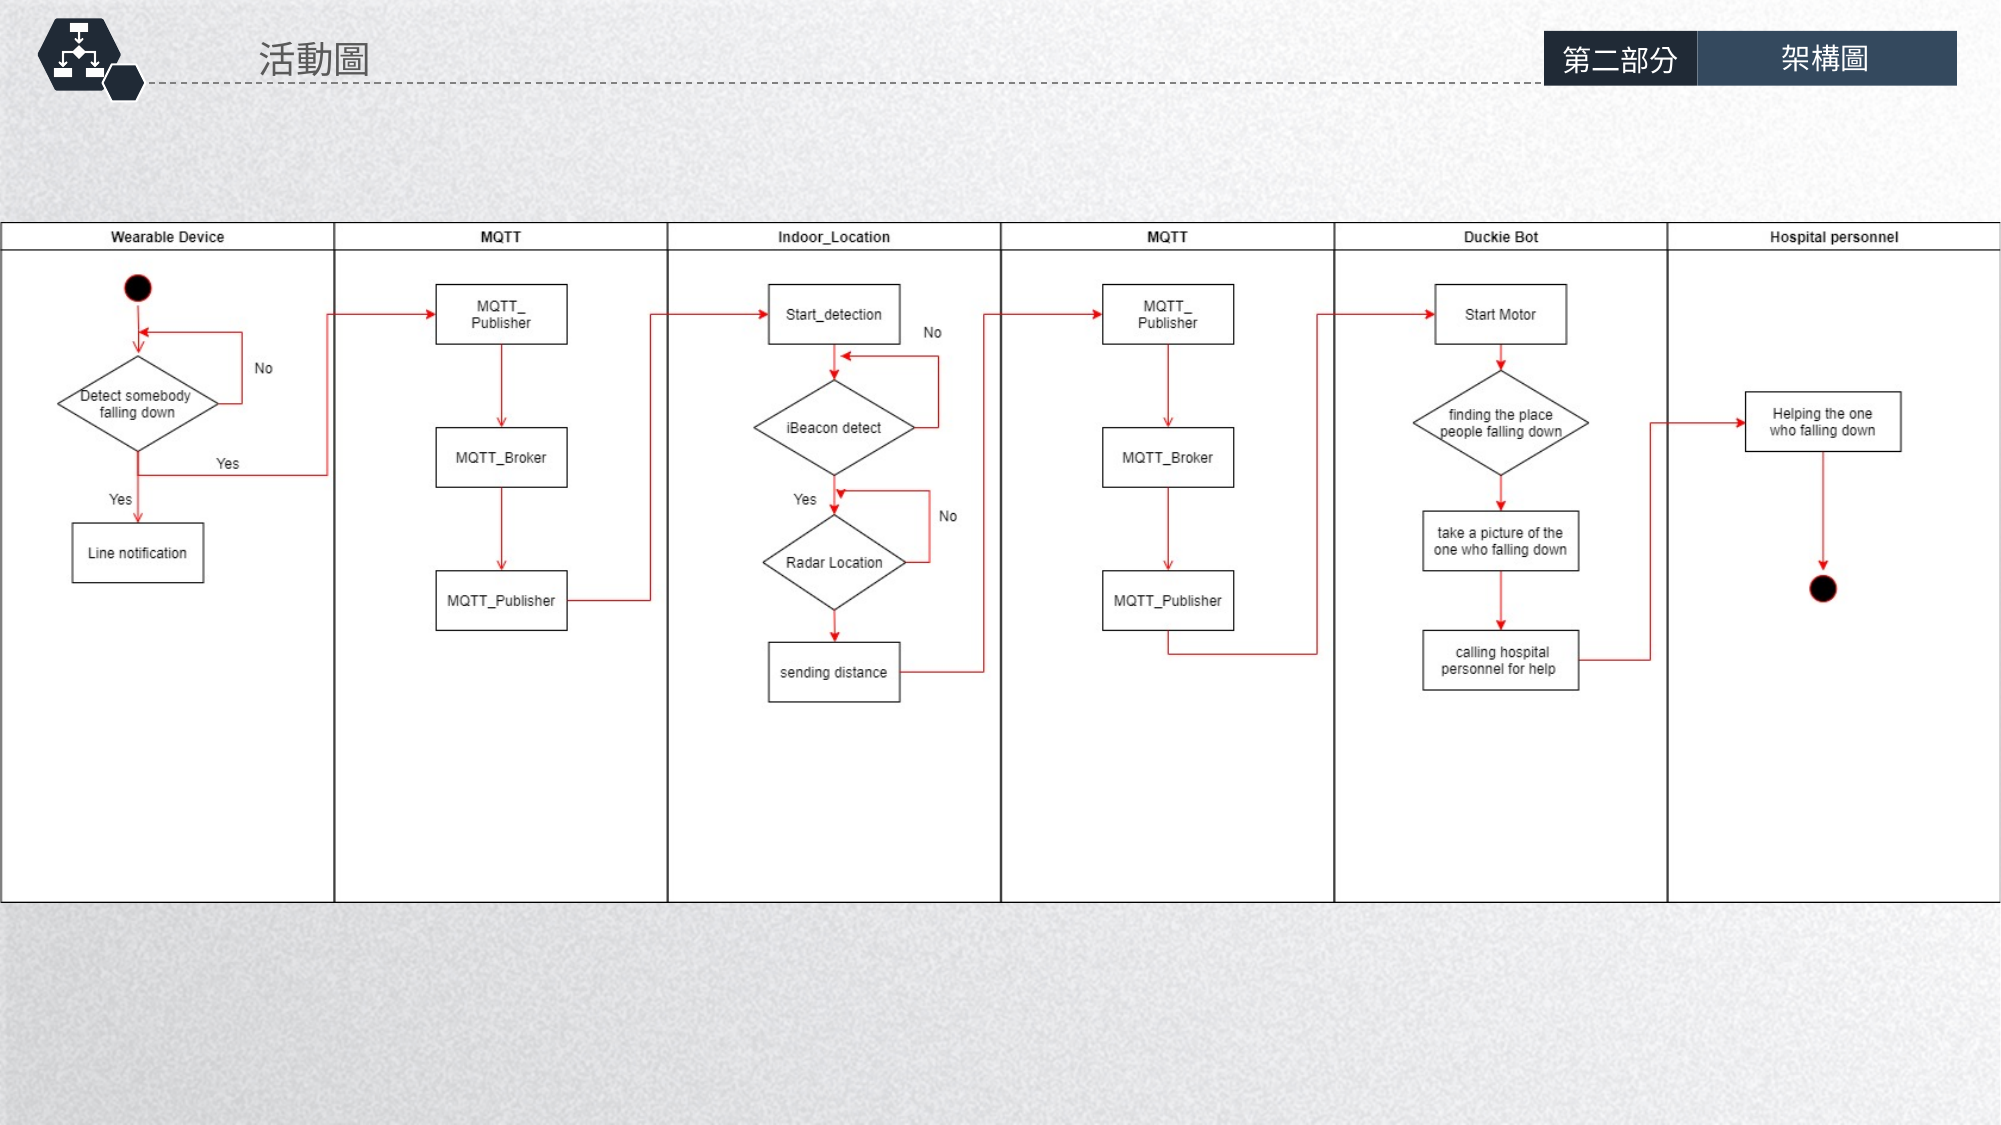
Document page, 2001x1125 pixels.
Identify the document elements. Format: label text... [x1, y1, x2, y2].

text_box [104, 62, 148, 104]
text_box 活動圖 [161, 30, 469, 82]
text_box [116, 44, 121, 62]
text_box [1544, 83, 1695, 88]
text_box [37, 45, 42, 64]
text_box [1695, 29, 1959, 88]
text_box [1542, 29, 1695, 82]
text_box 架構圖 [1695, 34, 1956, 82]
picture [0, 0, 2001, 1125]
text_box 第二部分 [1544, 36, 1698, 83]
